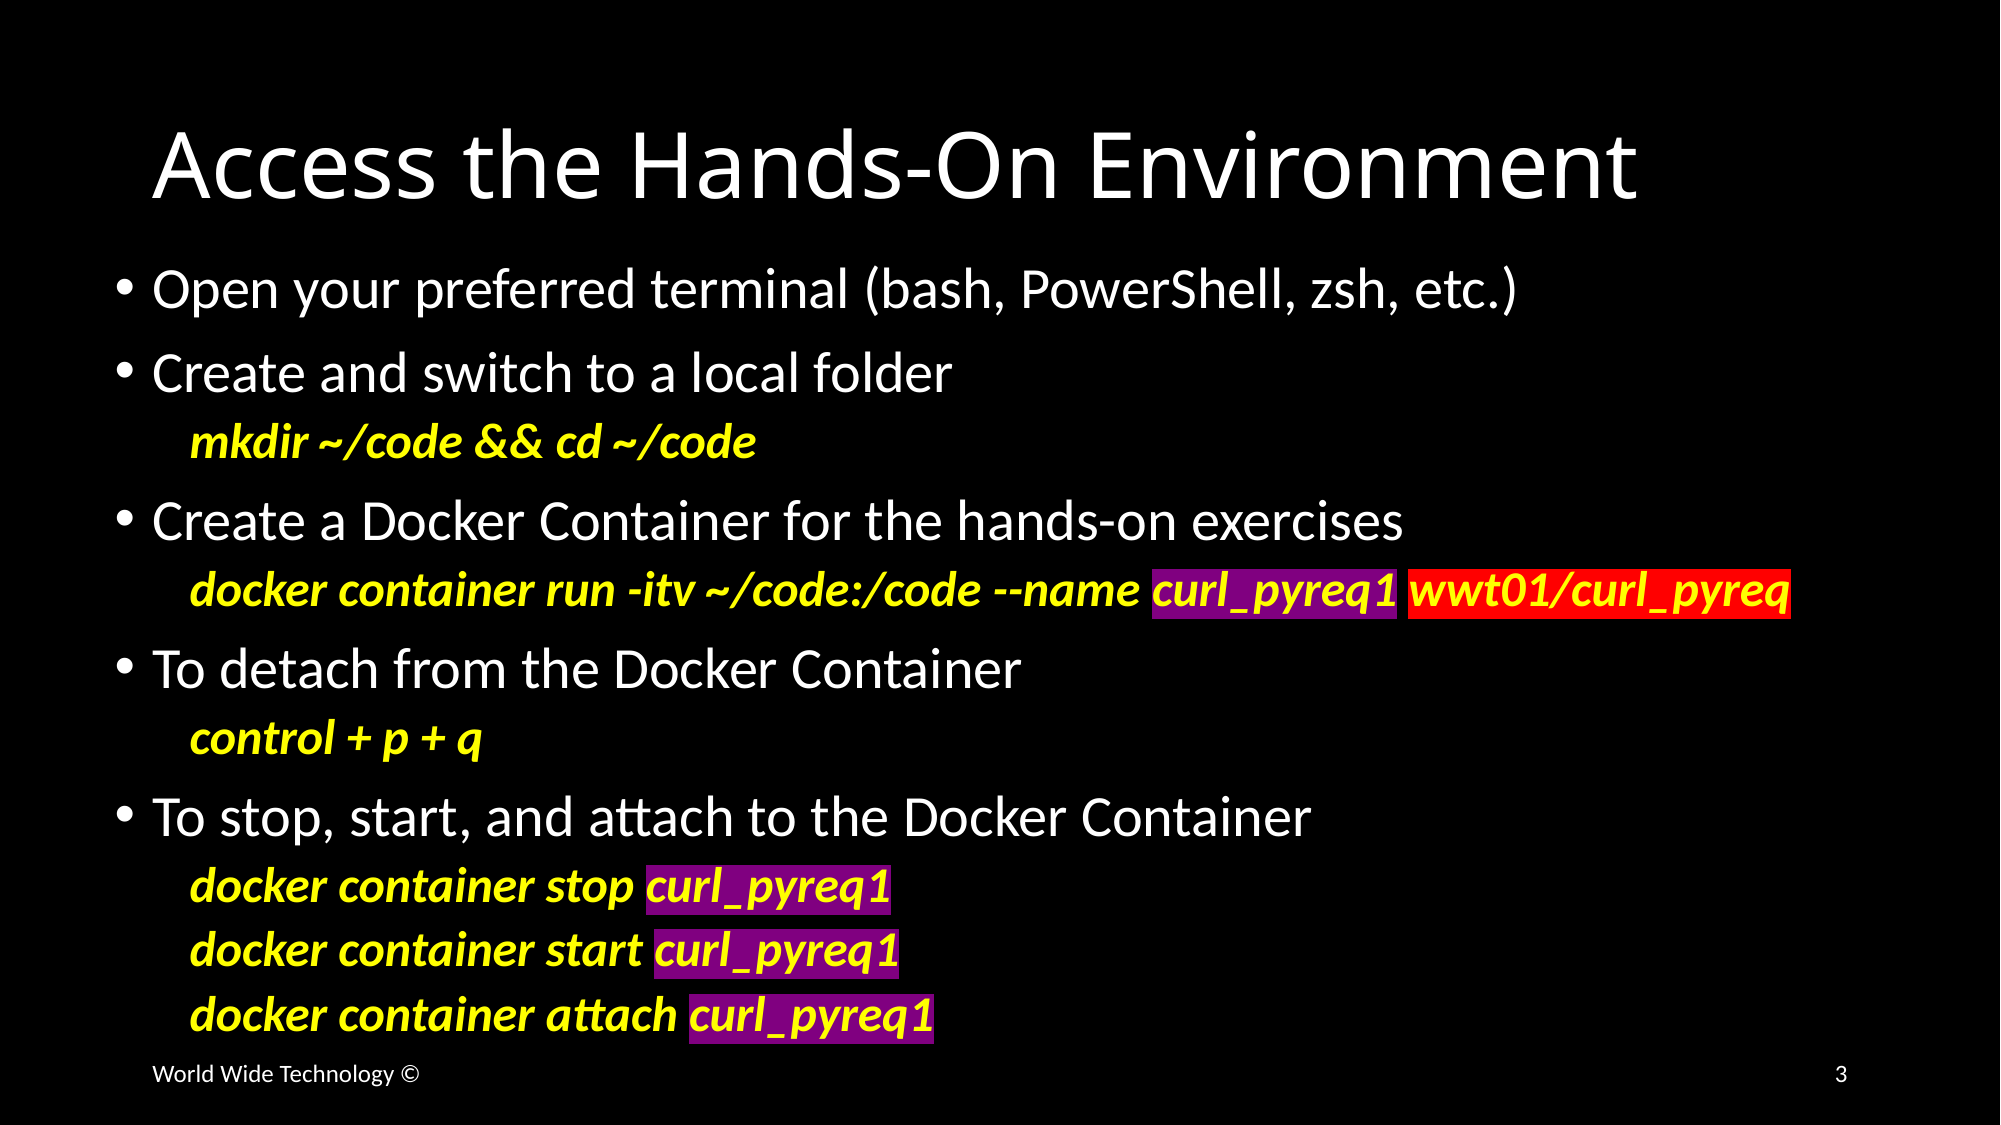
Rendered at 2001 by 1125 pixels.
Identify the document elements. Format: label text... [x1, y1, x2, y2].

title Access the Hands-On Environment [137, 59, 1863, 250]
slide_number 3 [1412, 1066, 1863, 1103]
slide_number World Wide Technology © [137, 1066, 588, 1103]
list Open your preferred terminal (bash, PowerShell, zsh, etc.) Create and switch to a local folder mkdir ~/code && cd ~/code Create a Docker Container for the hands-on exercises docker container run -itv ~/code:/code --name curl_pyreq1 wwt01/curl_pyreq To detach from the Docker Container control + p + q To stop, start, and attach to the Docker Container docker container stop curl_pyreq1 docker container start curl_pyreq1 docker container attach curl_pyreq1 [99, 250, 1905, 1066]
